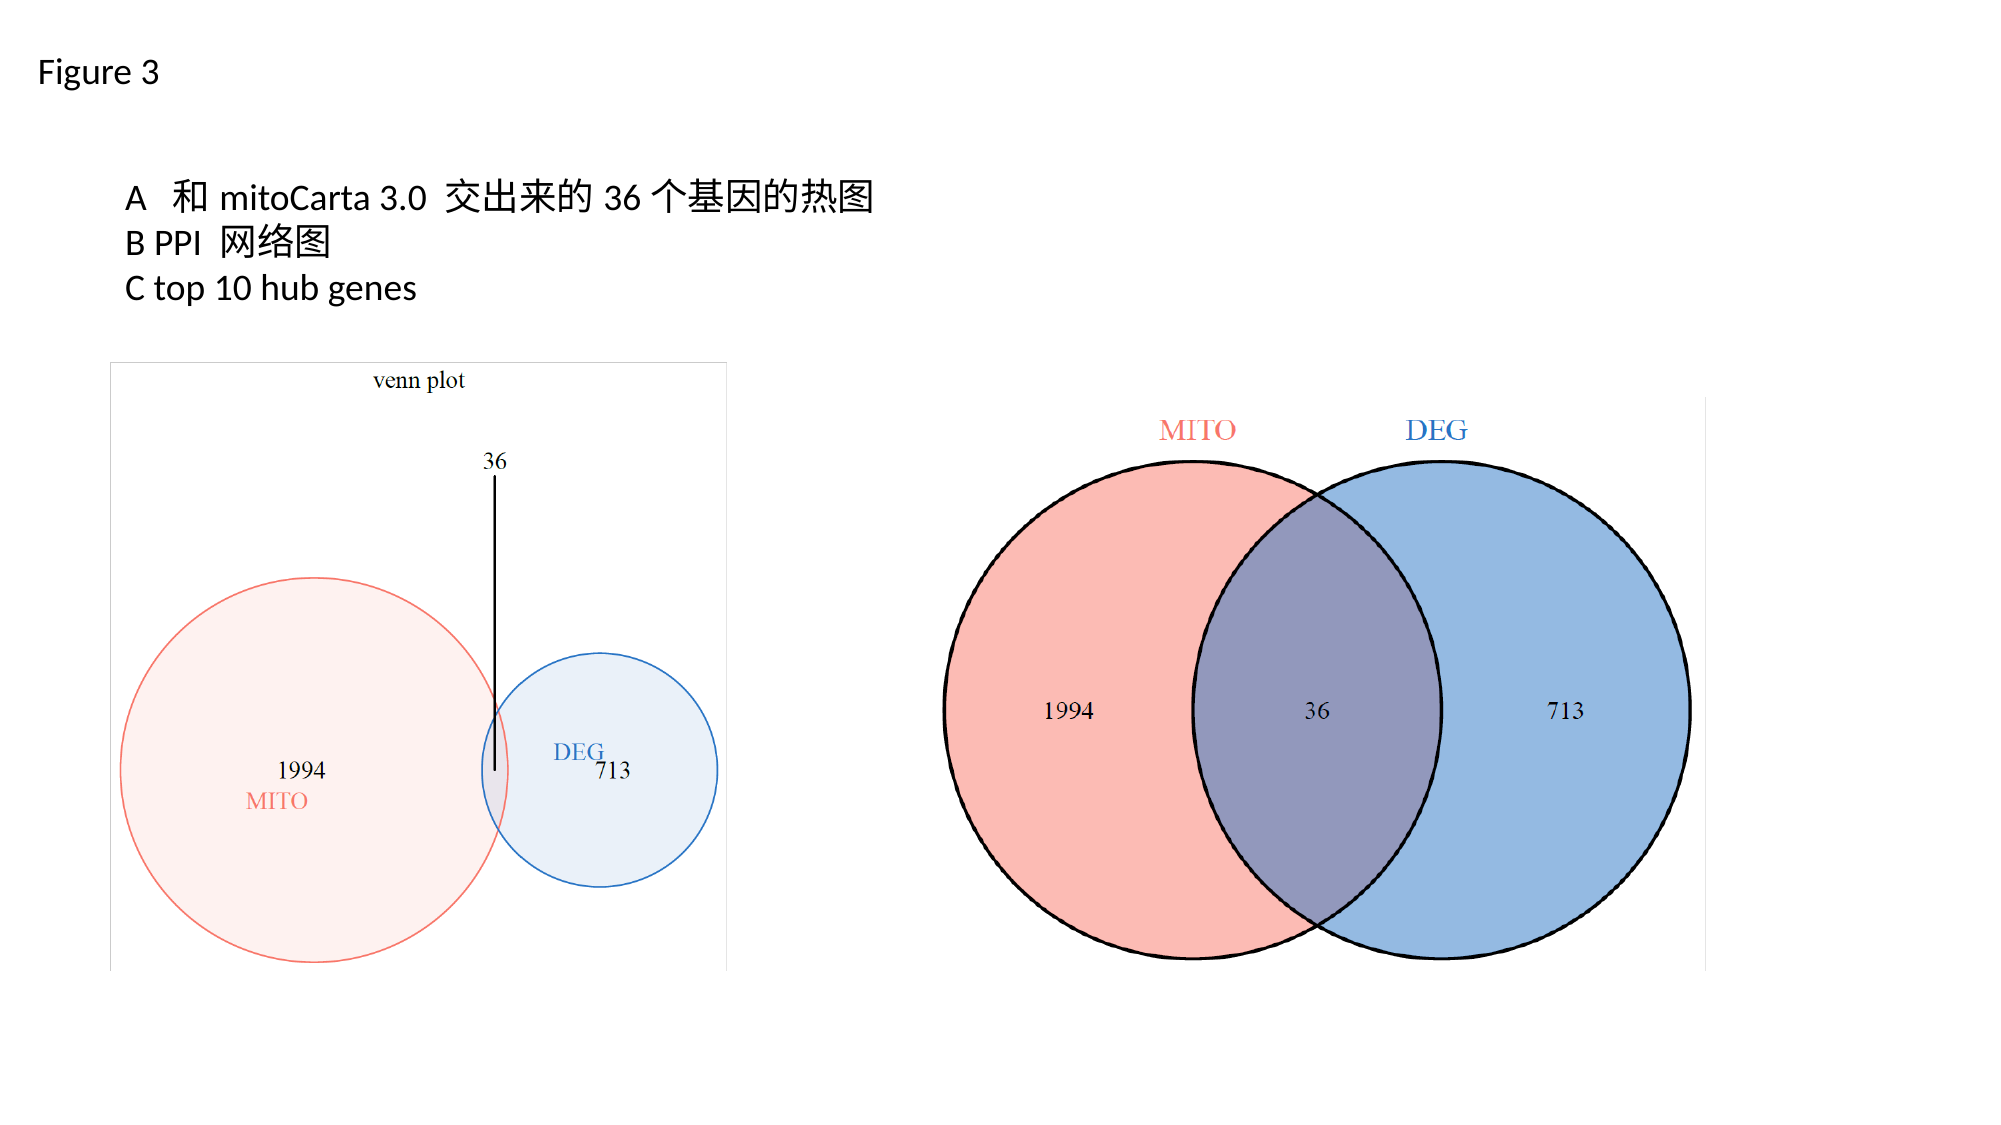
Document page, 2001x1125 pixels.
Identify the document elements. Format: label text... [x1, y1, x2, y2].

text_box Figure 3 [14, 39, 809, 100]
text_box A 和mitoCarta 3.0 交出来的36个基因的热图 B PPI 网络图 C top 10 hub genes [110, 165, 905, 316]
picture [931, 397, 1706, 971]
picture [110, 362, 727, 971]
